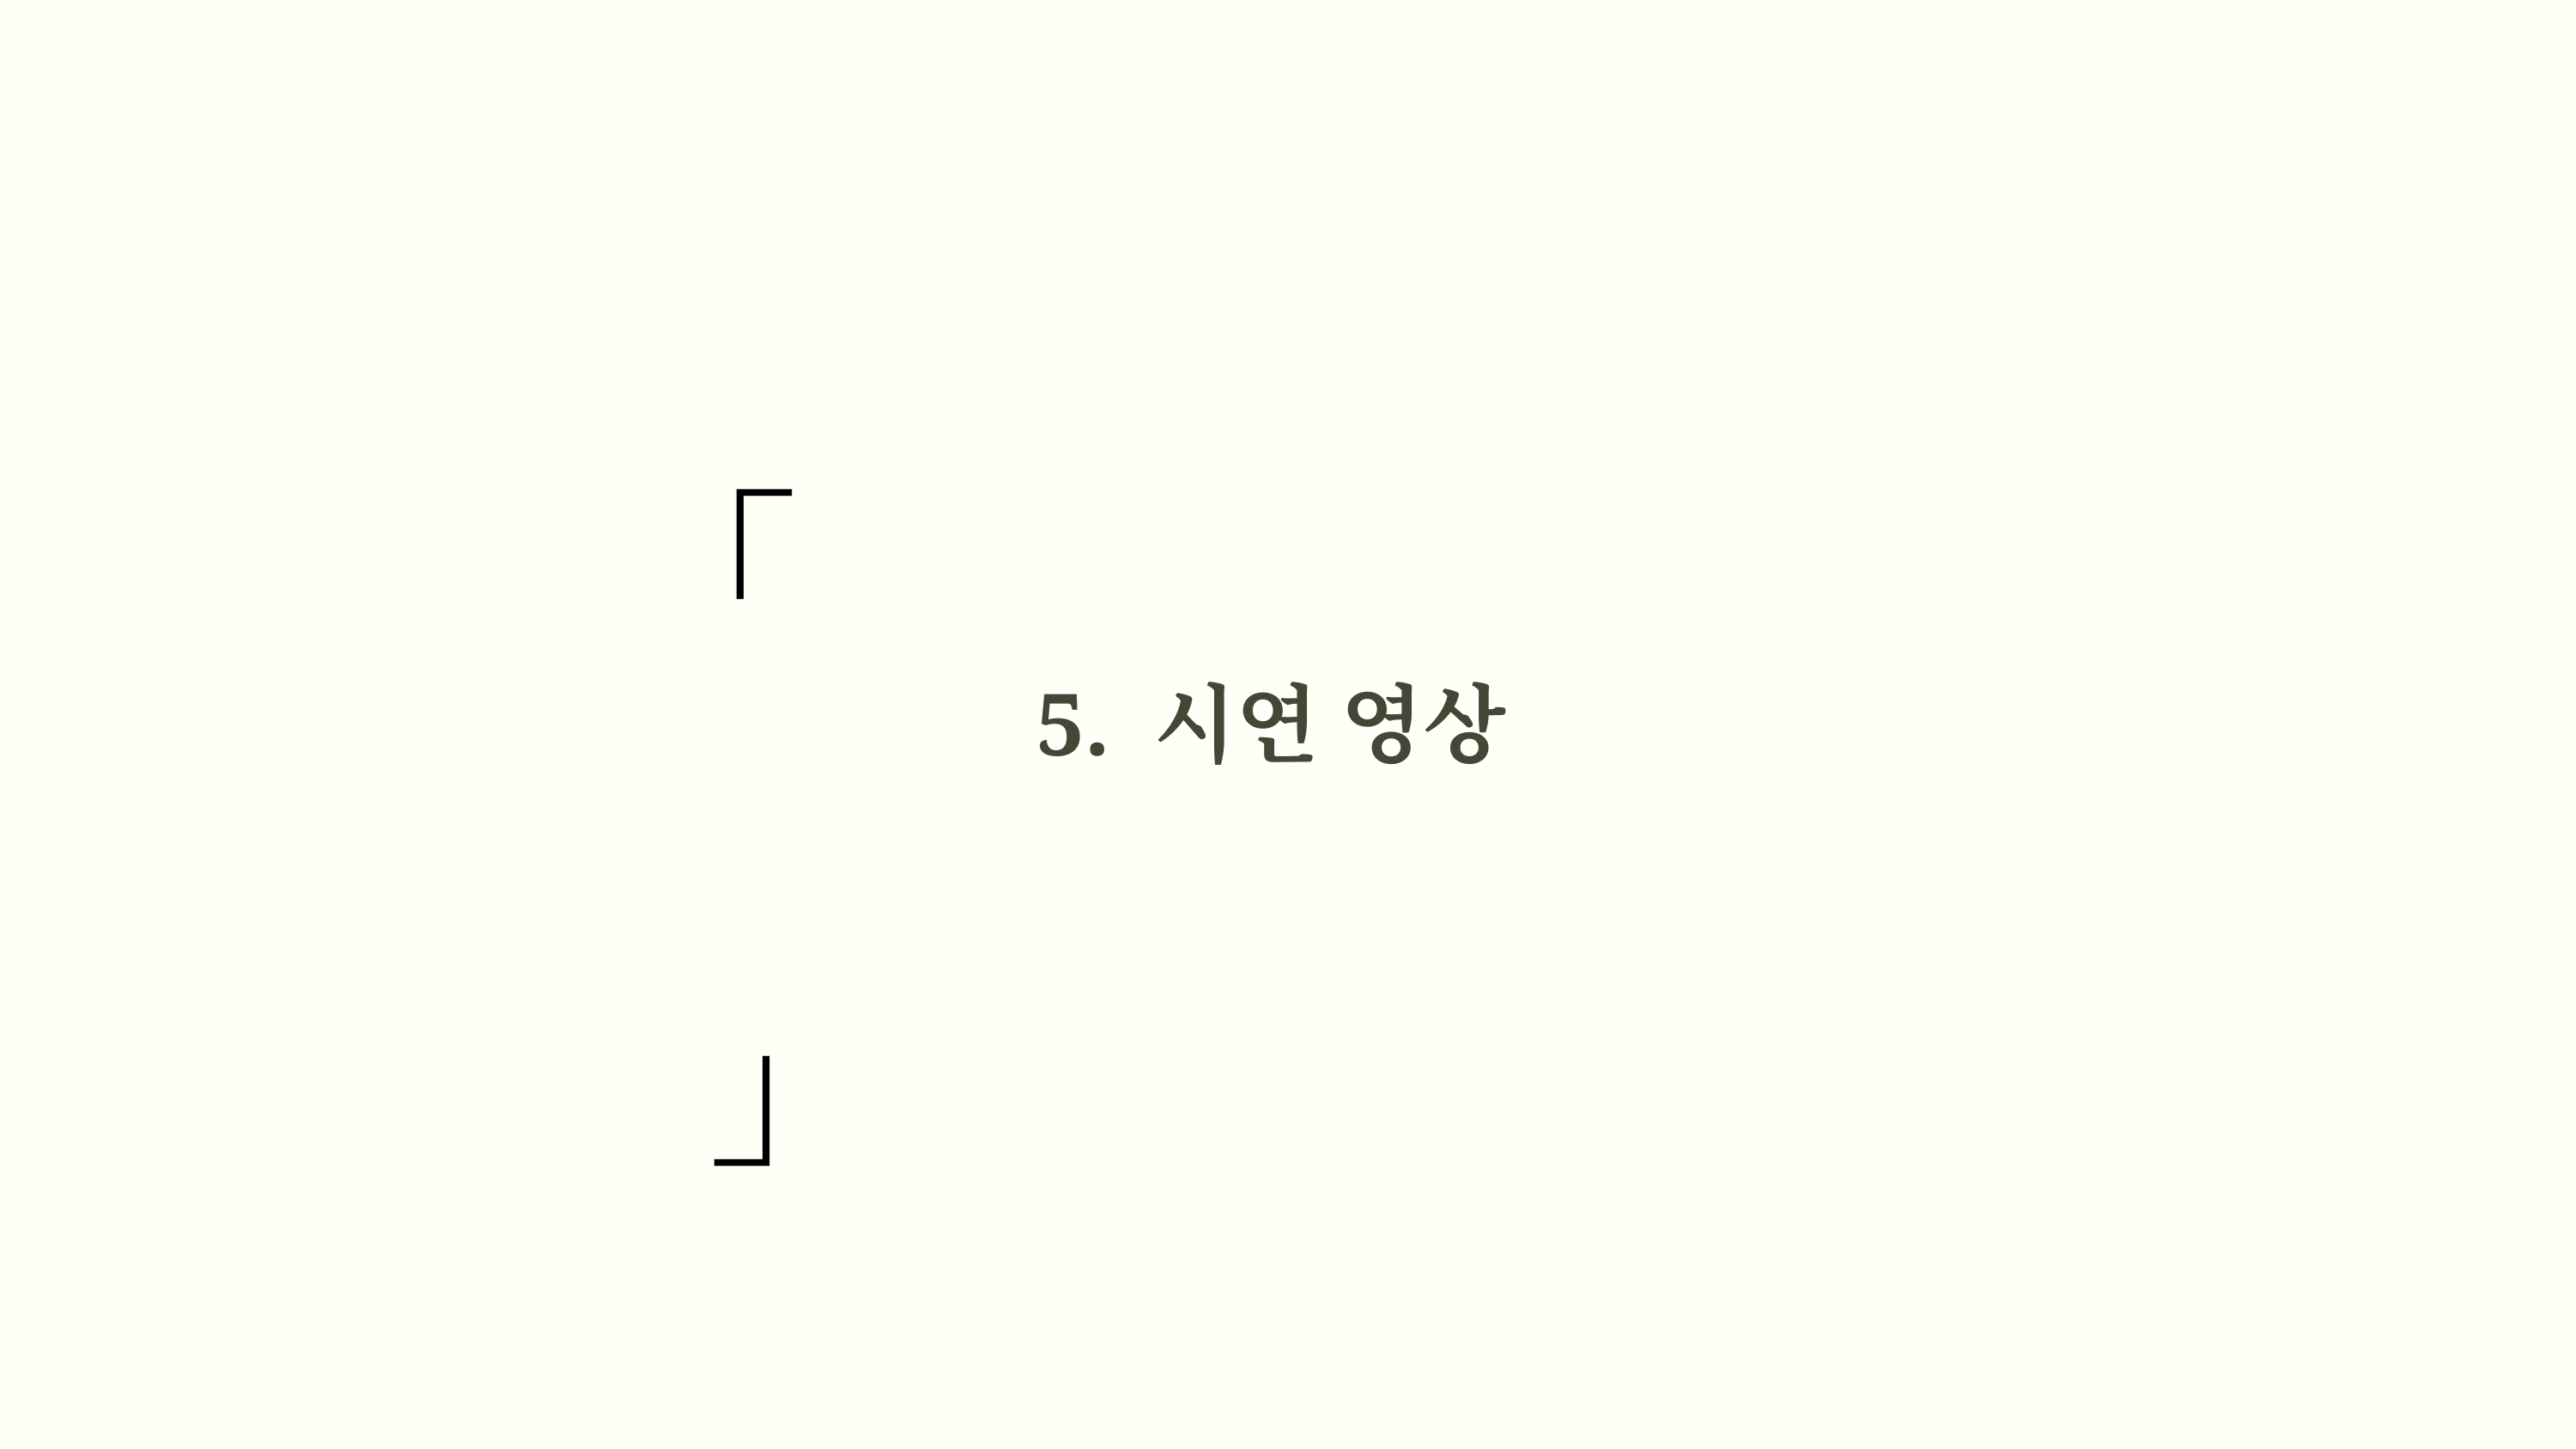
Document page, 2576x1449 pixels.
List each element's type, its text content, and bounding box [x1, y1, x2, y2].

text_box 「 5. 시연 영상 」 [612, 451, 1964, 1198]
